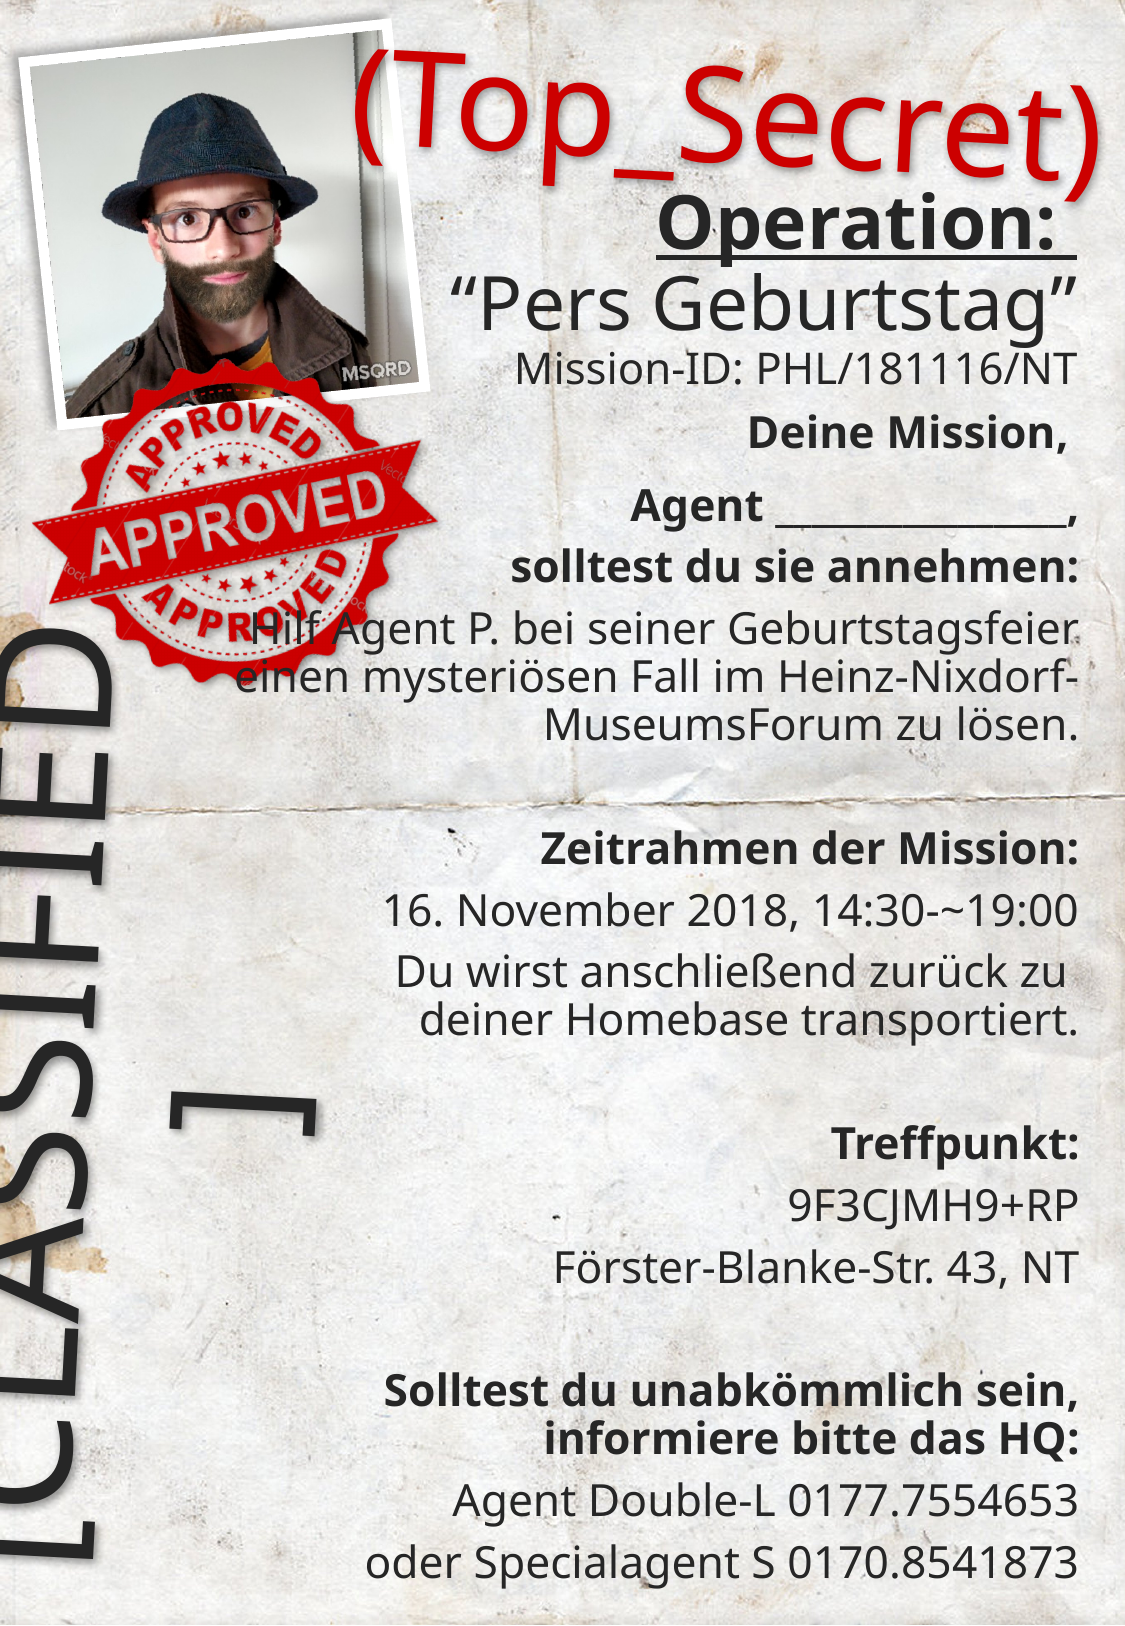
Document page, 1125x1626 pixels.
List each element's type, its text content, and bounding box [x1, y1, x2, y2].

title Operation: “Pers Geburtstag” Mission-ID: PHL/181116/NT [295, 35, 1093, 401]
list Deine Mission, Agent ________________, solltest du sie annehmen: Hilf Agent P. bei seiner Geburtstagsfeier einen mysteriösen Fall im Heinz-Nixdorf-MuseumsForum zu lösen. Zeitrahmen der Mission: 16. November 2018, 14:30-~19:00 Du wirst anschließend zurück zu deiner Homebase transportiert. Treffpunkt: 9F3CJMH9+RP Förster-Blanke-Str. 43, NT Solltest du unabkömmlich sein, informiere bitte das HQ: Agent Double-L 0177.7554653 oder Specialagent S 0170.8541873 [162, 401, 1096, 1596]
picture [0, 0, 1125, 1625]
picture [0, 1250, 32, 1287]
